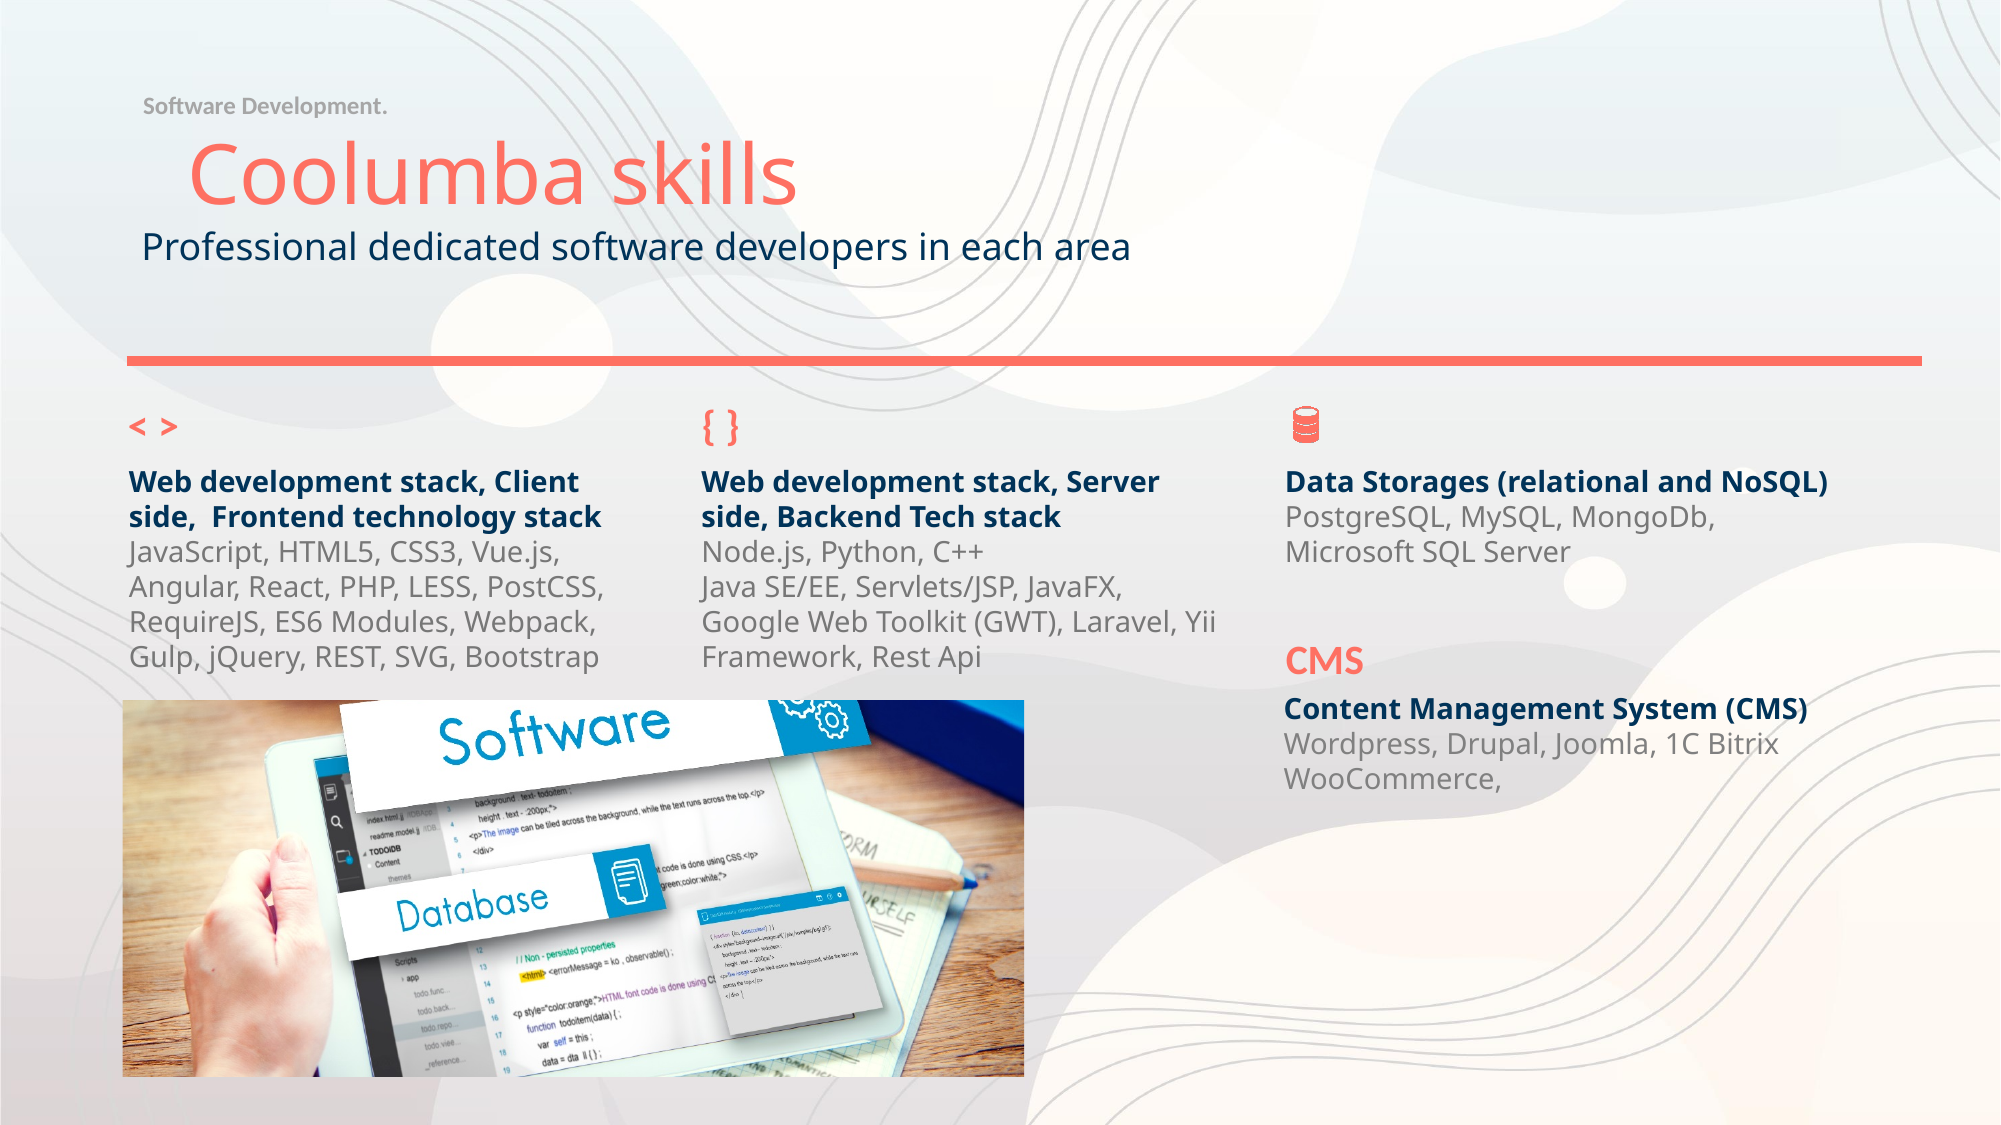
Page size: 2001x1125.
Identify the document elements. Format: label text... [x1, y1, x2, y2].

text_box Web development stack, Server side, Backend Tech stack Node.js, Python, C++ Java SE/EE, Servlets/JSP, JavaFX, Google Web Toolkit (GWT), Laravel, Yii Framework, Rest Api [686, 455, 1237, 681]
text_box < > [103, 391, 194, 457]
text_box Coolumba skills [172, 113, 815, 215]
picture [0, 0, 2001, 1125]
text_box Content Management System (CMS) Wordpress, Drupal, Joomla, 1C Bitrix WooCommerce, [1268, 682, 1823, 803]
text_box { } [687, 391, 755, 457]
text_box Software Development. [128, 82, 404, 128]
text_box Professional dedicated software developers in each area [126, 215, 1933, 276]
text_box Data Storages (relational and NoSQL) PostgreSQL, MySQL, MongoDb, Microsoft SQL Server [1270, 455, 1907, 576]
text_box CMS [1271, 625, 1379, 691]
text_box Web development stack, Client side, Frontend technology stack JavaScript, HTML5, CSS3, Vue.js, Angular, React, PHP, LESS, PostCSS, RequireJS, ES6 Modules, Webpack, Gulp, jQuery, REST, SVG, Bootstrap [114, 455, 643, 681]
